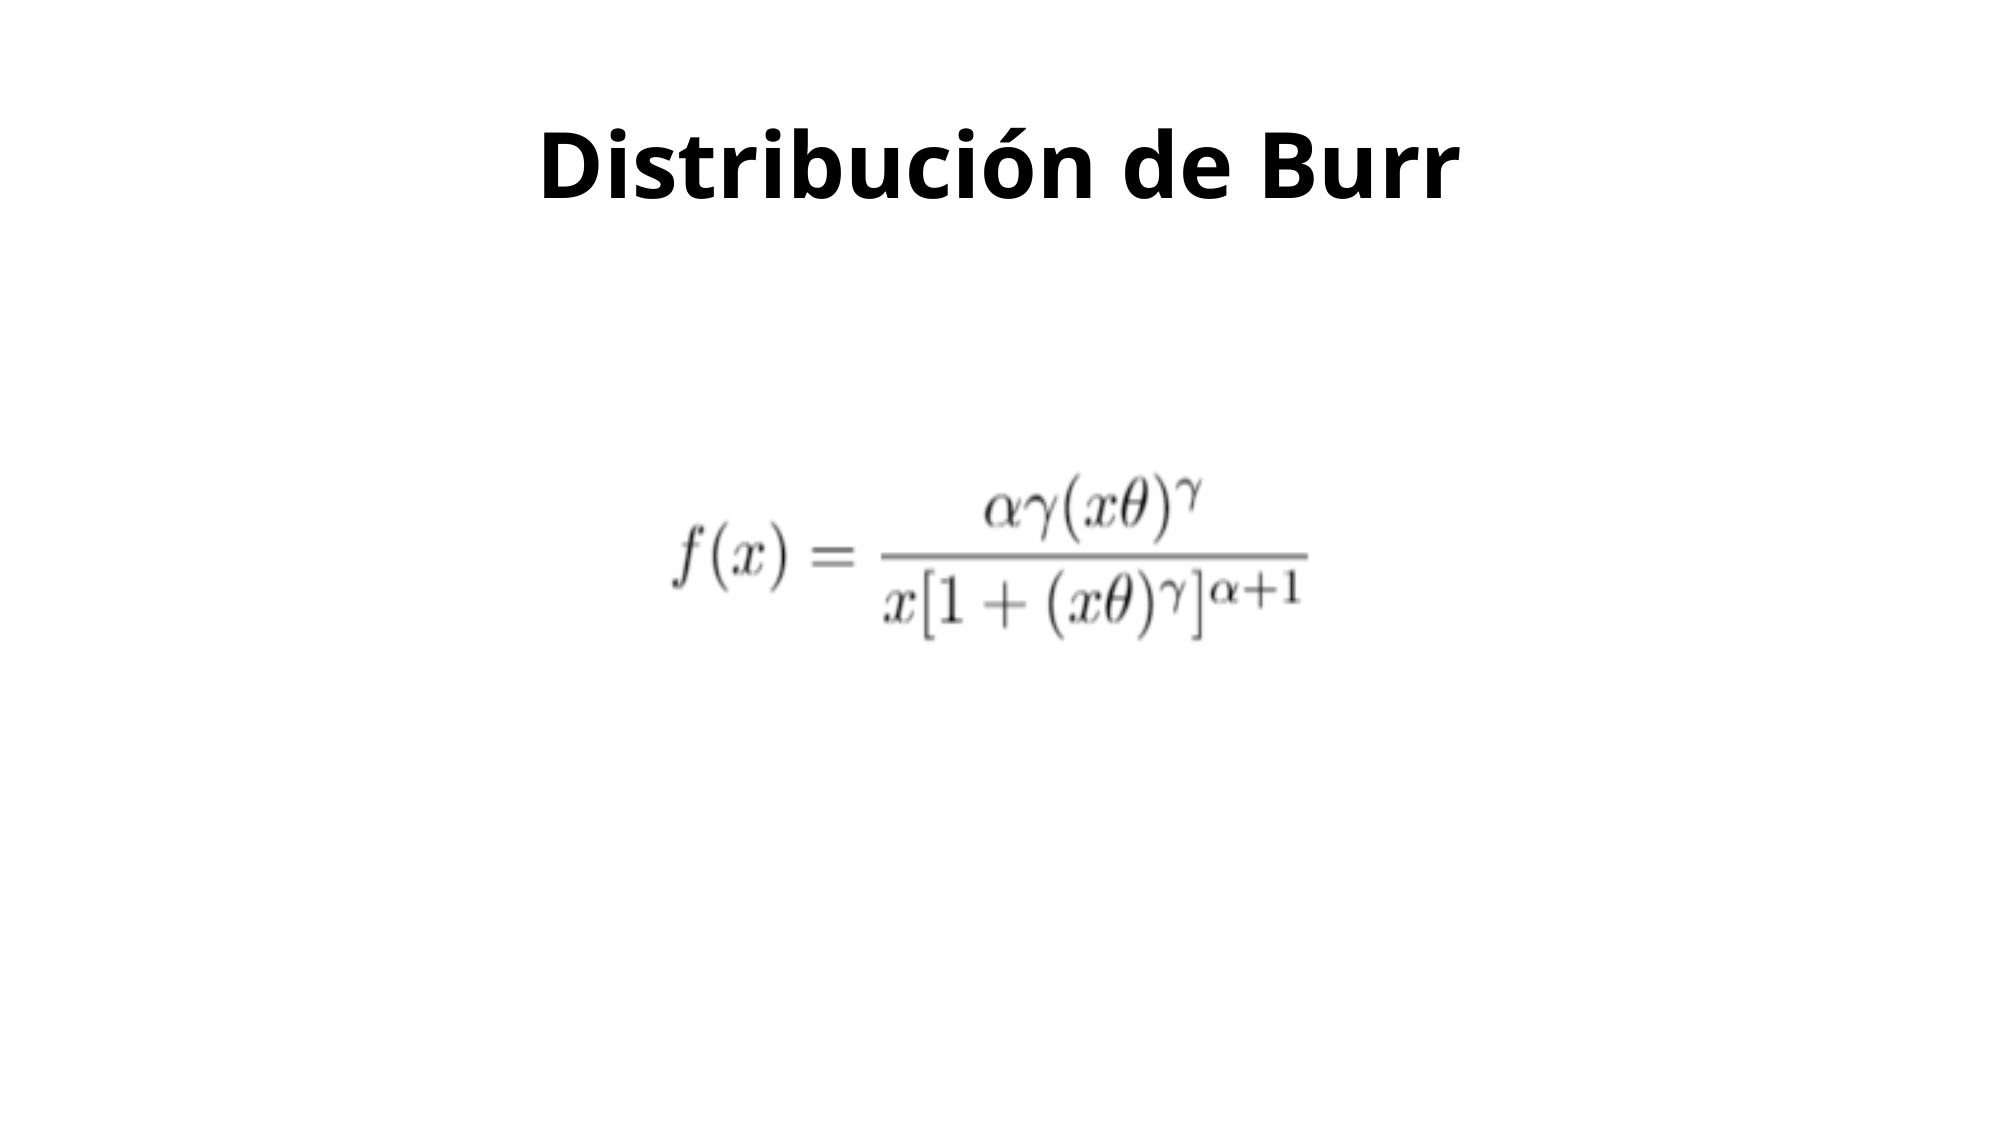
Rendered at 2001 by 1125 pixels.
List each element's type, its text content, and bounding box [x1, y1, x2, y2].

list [488, 404, 1347, 681]
title Distribución de Burr [137, 59, 1863, 278]
